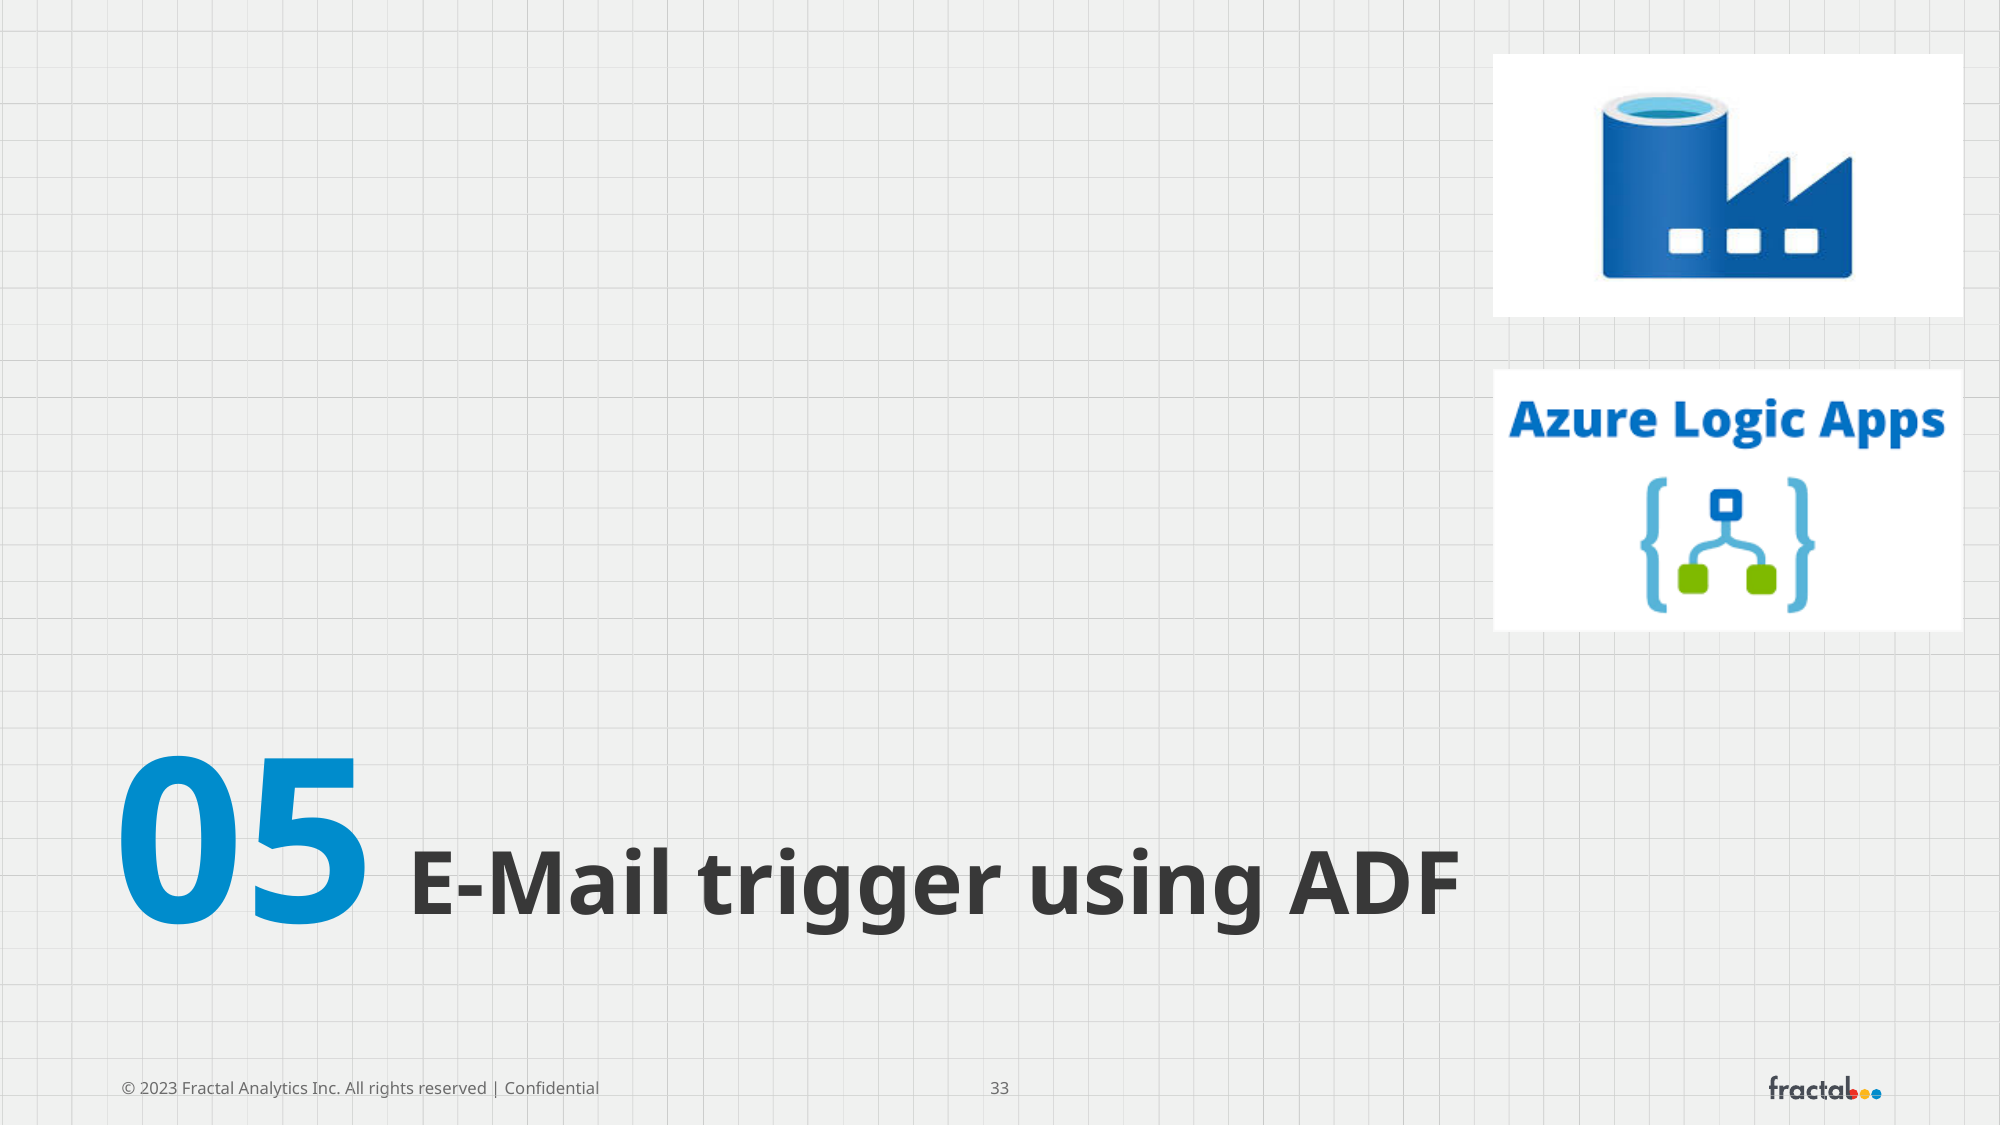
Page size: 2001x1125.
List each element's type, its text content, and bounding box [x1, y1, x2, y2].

picture [0, 0, 2000, 1125]
list 05 [98, 682, 394, 976]
title E-Mail trigger using ADF [394, 818, 1880, 940]
